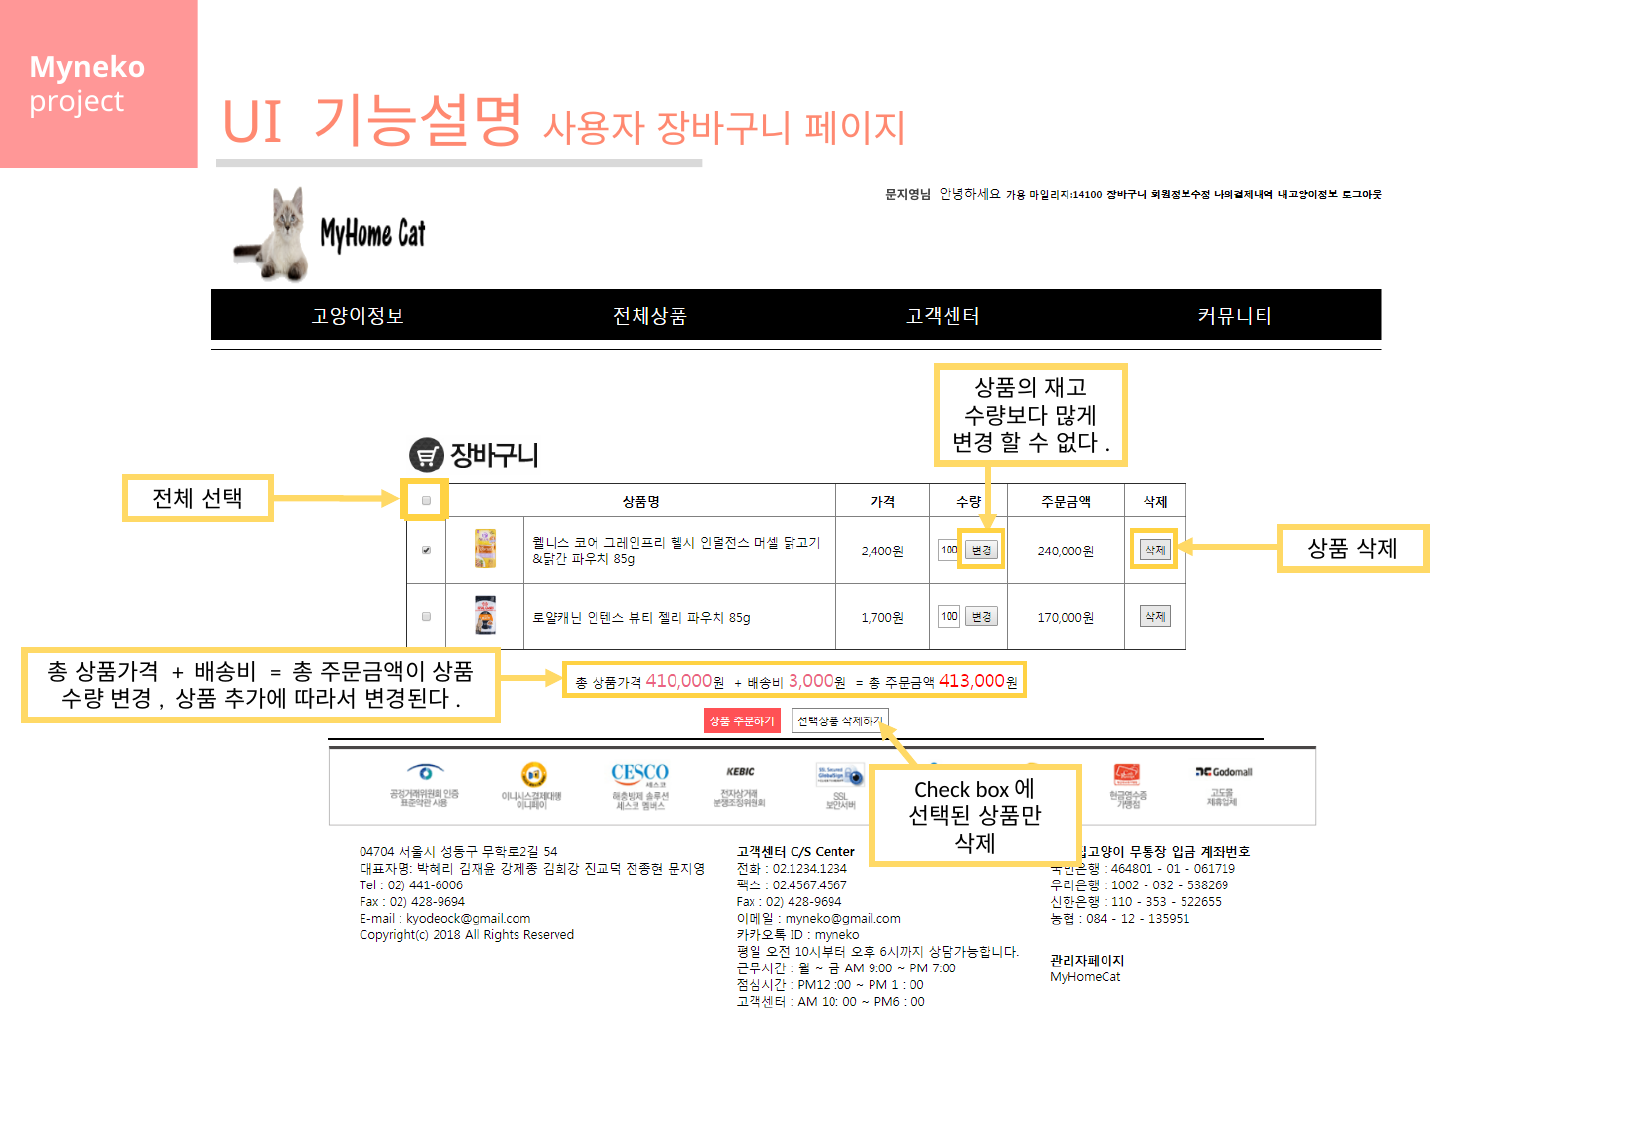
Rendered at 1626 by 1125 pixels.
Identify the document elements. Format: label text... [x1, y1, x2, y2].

text_box 상품 삭제 [1421, 527, 1427, 570]
text_box [215, 160, 703, 168]
text_box 전체 선택 [124, 477, 203, 520]
text_box Myneko project [16, 41, 180, 124]
text_box [0, 0, 199, 169]
text_box 총 상품가격 + 배송비 = 총 주문금액이 상품 수량 변경, 상품 추가에 따라서 변경된다. [24, 650, 203, 720]
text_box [877, 720, 916, 767]
picture [203, 180, 1421, 1049]
text_box UI 기능설명 사용자 장바구니 페이지 [208, 77, 1048, 160]
